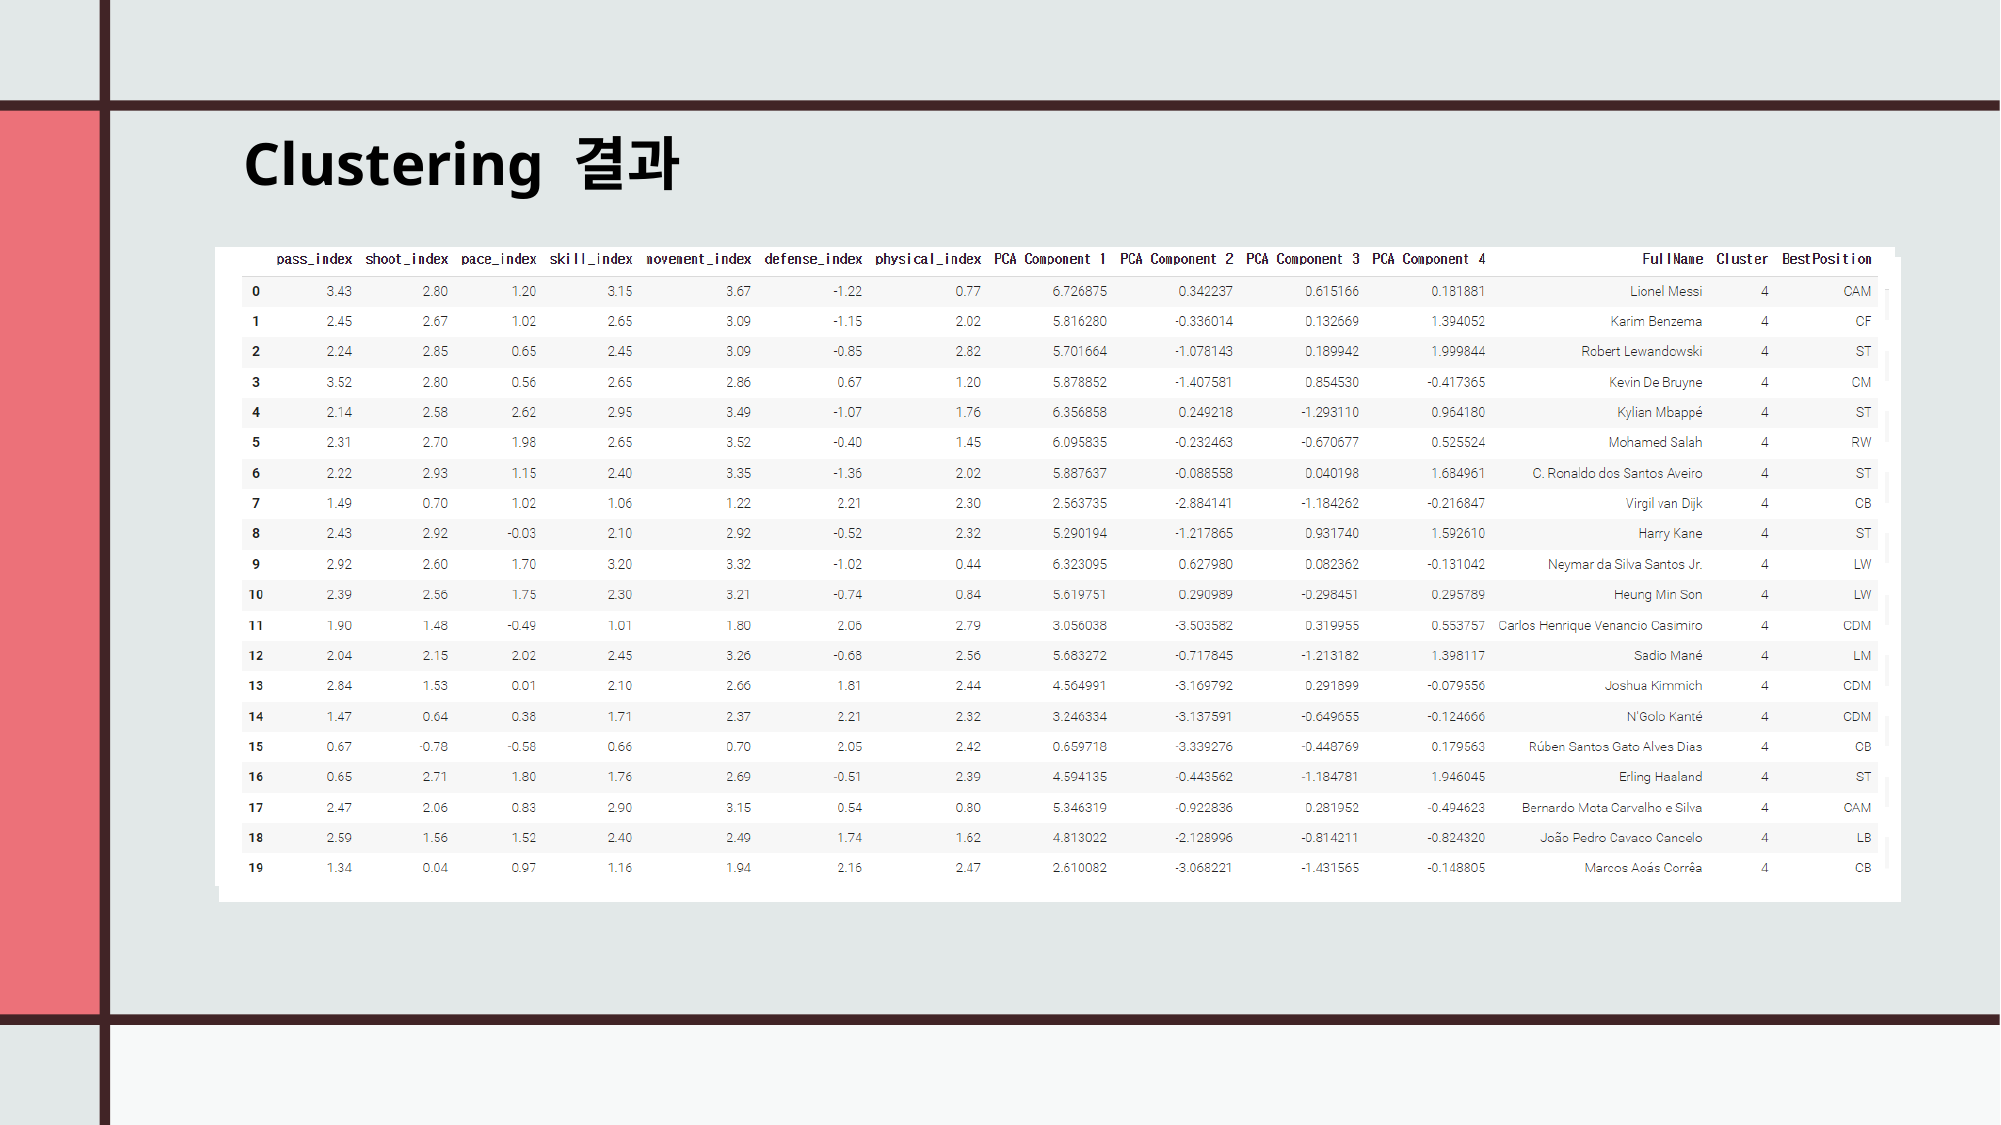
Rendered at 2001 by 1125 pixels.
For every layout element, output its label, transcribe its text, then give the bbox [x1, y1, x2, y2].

text_box [111, 1026, 2000, 1125]
text_box [0, 1013, 2000, 1026]
text_box [0, 112, 99, 1013]
text_box [99, 0, 111, 99]
text_box [111, 112, 2000, 1013]
text_box [99, 1026, 111, 1125]
text_box [111, 0, 2000, 99]
text_box [0, 1026, 99, 1125]
text_box [99, 112, 111, 1013]
text_box [0, 0, 99, 99]
text_box Clustering 결과 [229, 119, 934, 205]
picture [214, 246, 1901, 902]
text_box [0, 99, 2000, 112]
